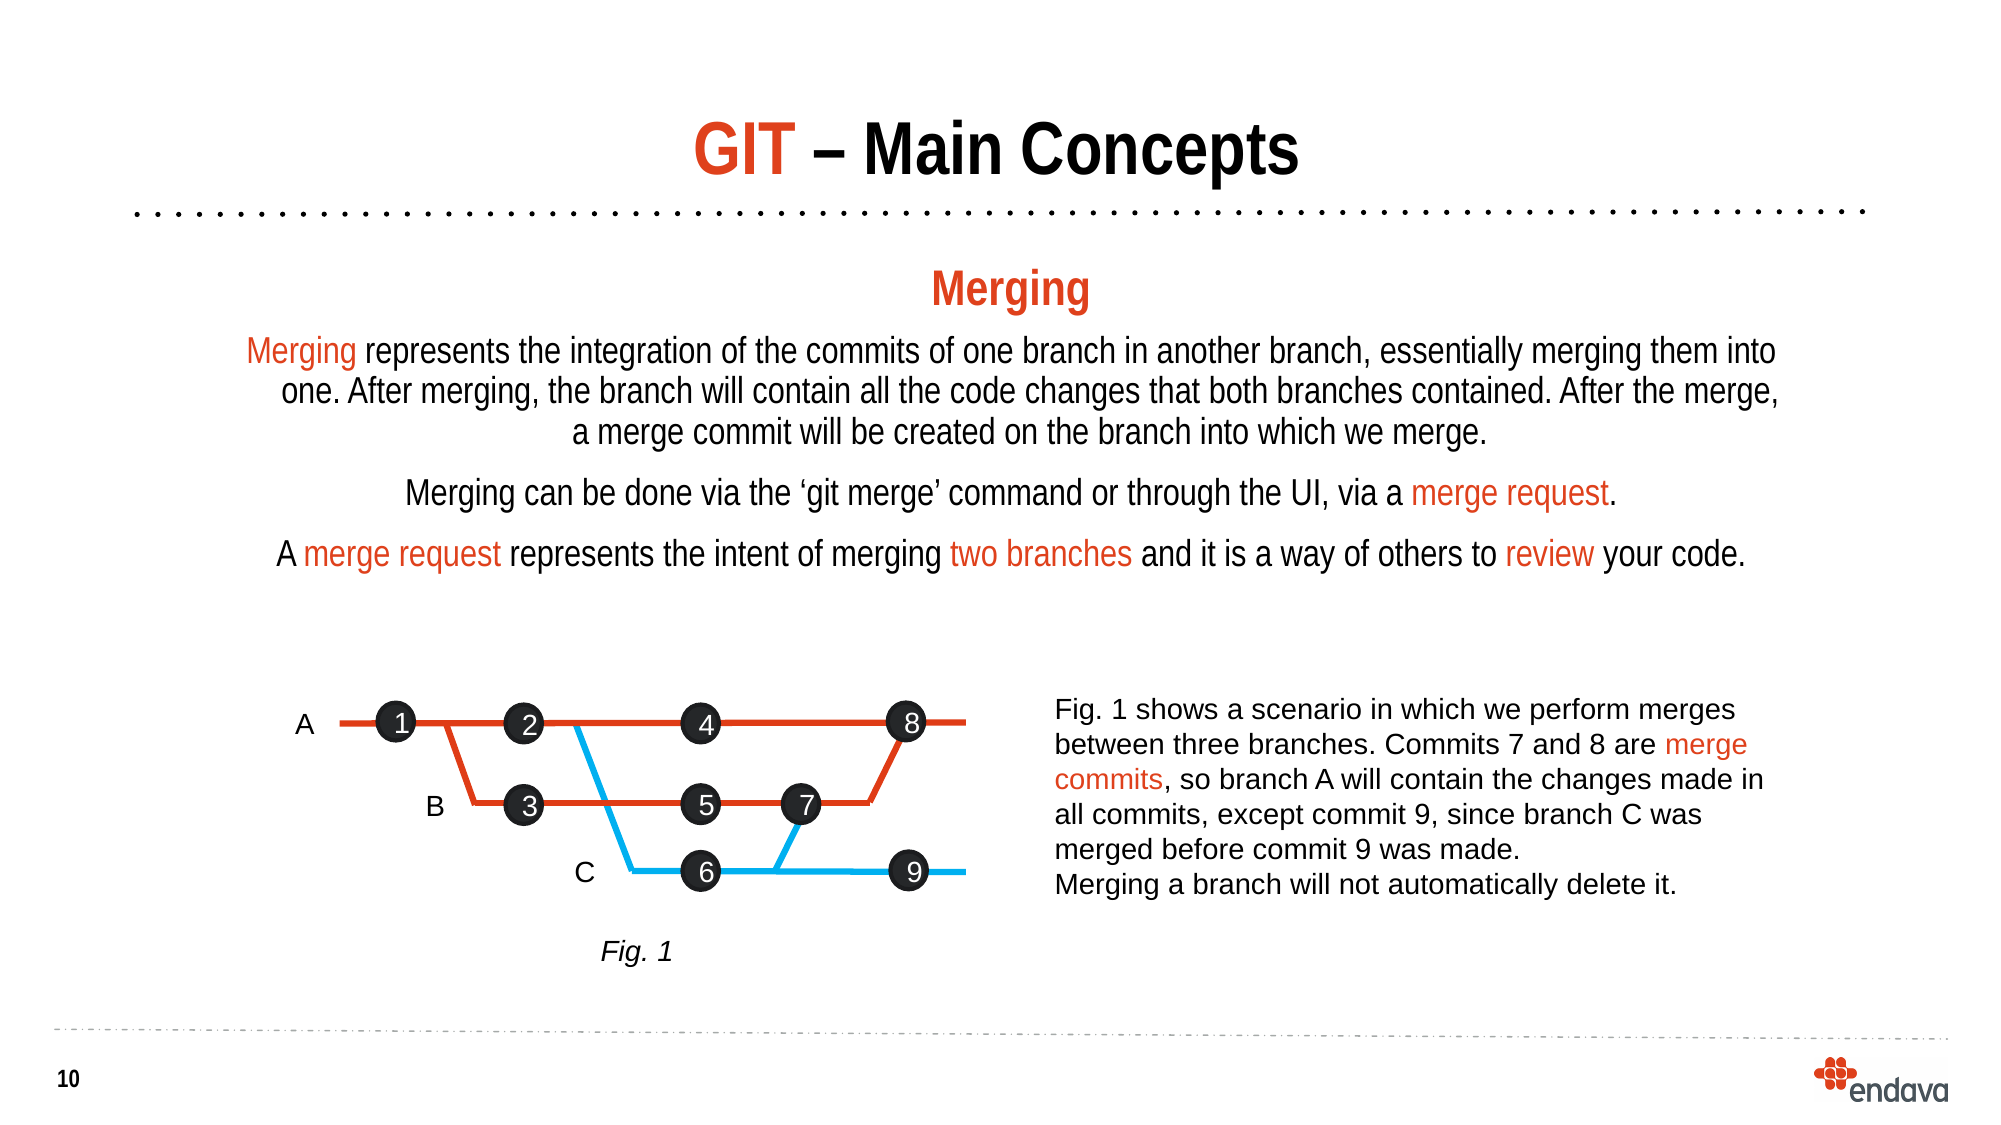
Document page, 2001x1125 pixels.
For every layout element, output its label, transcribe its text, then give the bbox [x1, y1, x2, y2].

text_box 2 [503, 702, 544, 720]
text_box Merging represents the integration of the commits of one branch in another branch, essentially merging them into one. After merging, the branch will contain all the code changes that both branches contained. After the merge, a merge commit will be created on the branch into which we merge. Merging can be done via the ‘git merge’ command or through the UI, via a merge request. A merge request represents the intent of merging two branches and it is a way of others to review your code. [193, 323, 1807, 626]
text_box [575, 812, 633, 872]
text_box B [410, 779, 470, 830]
text_box C [559, 845, 619, 896]
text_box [774, 804, 808, 872]
text_box 3 [504, 812, 543, 827]
text_box 4 [680, 702, 721, 720]
text_box 9 [888, 849, 929, 869]
text_box 8 [913, 732, 924, 742]
text_box 6 [680, 849, 721, 869]
text_box 8 [885, 700, 927, 720]
text_box 7 [781, 783, 822, 802]
text_box 2 [505, 732, 543, 745]
text_box 4 [682, 732, 720, 745]
text_box 7 [812, 812, 820, 822]
text_box Fig. 1 shows a scenario in which we perform merges between three branches. Commits 7 and 8 are merge commits, so branch A will contain the changes made in all commits, except commit 9, since branch C was merged before commit 9 was made. Merging a branch will not automatically delete it. [1039, 682, 1807, 908]
text_box 5 [680, 783, 721, 802]
text_box 5 [682, 812, 720, 826]
text_box 9 [891, 881, 927, 892]
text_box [445, 723, 476, 806]
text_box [869, 722, 909, 803]
picture [1814, 1057, 1948, 1102]
text_box A [280, 697, 340, 748]
text_box Fig. 1 [585, 924, 689, 975]
text_box 3 [503, 784, 544, 802]
text_box 1 [375, 700, 416, 720]
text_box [575, 732, 633, 802]
text_box 1 [378, 732, 414, 743]
list Merging [193, 253, 1807, 323]
title GIT – Main Concepts [198, 26, 1812, 195]
text_box 6 [682, 881, 719, 892]
